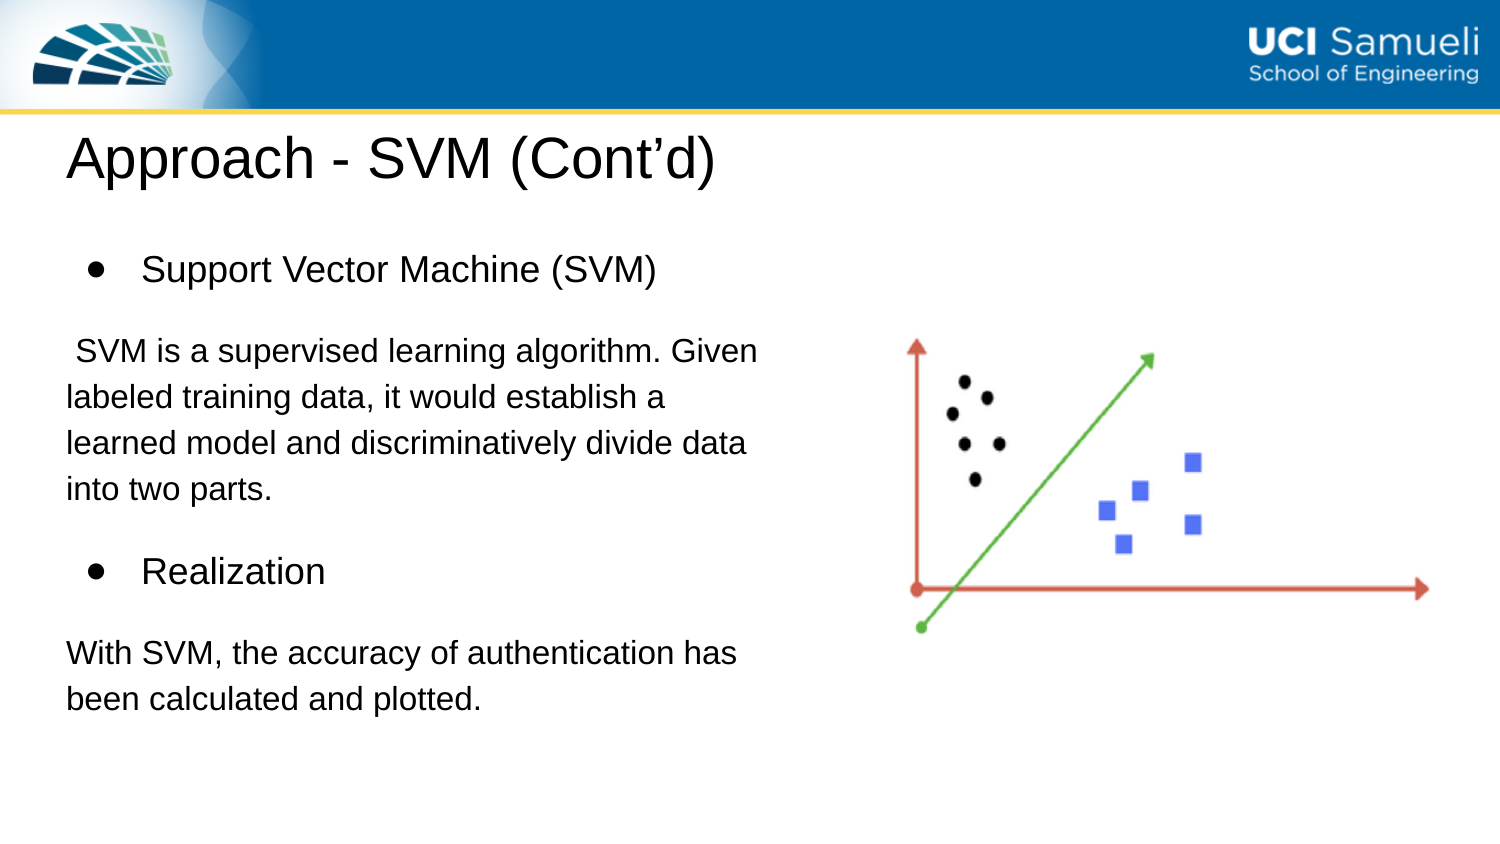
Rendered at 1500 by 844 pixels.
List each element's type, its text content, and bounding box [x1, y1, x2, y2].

list Support Vector Machine (SVM) SVM is a supervised learning algorithm. Given labeled training data, it would establish a learned model and discriminatively divide data into two parts. Realization With SVM, the accuracy of authentication has been calculated and plotted. [51, 223, 800, 784]
title Approach - SVM (Cont’d) [51, 105, 1449, 200]
picture [0, 0, 1500, 844]
